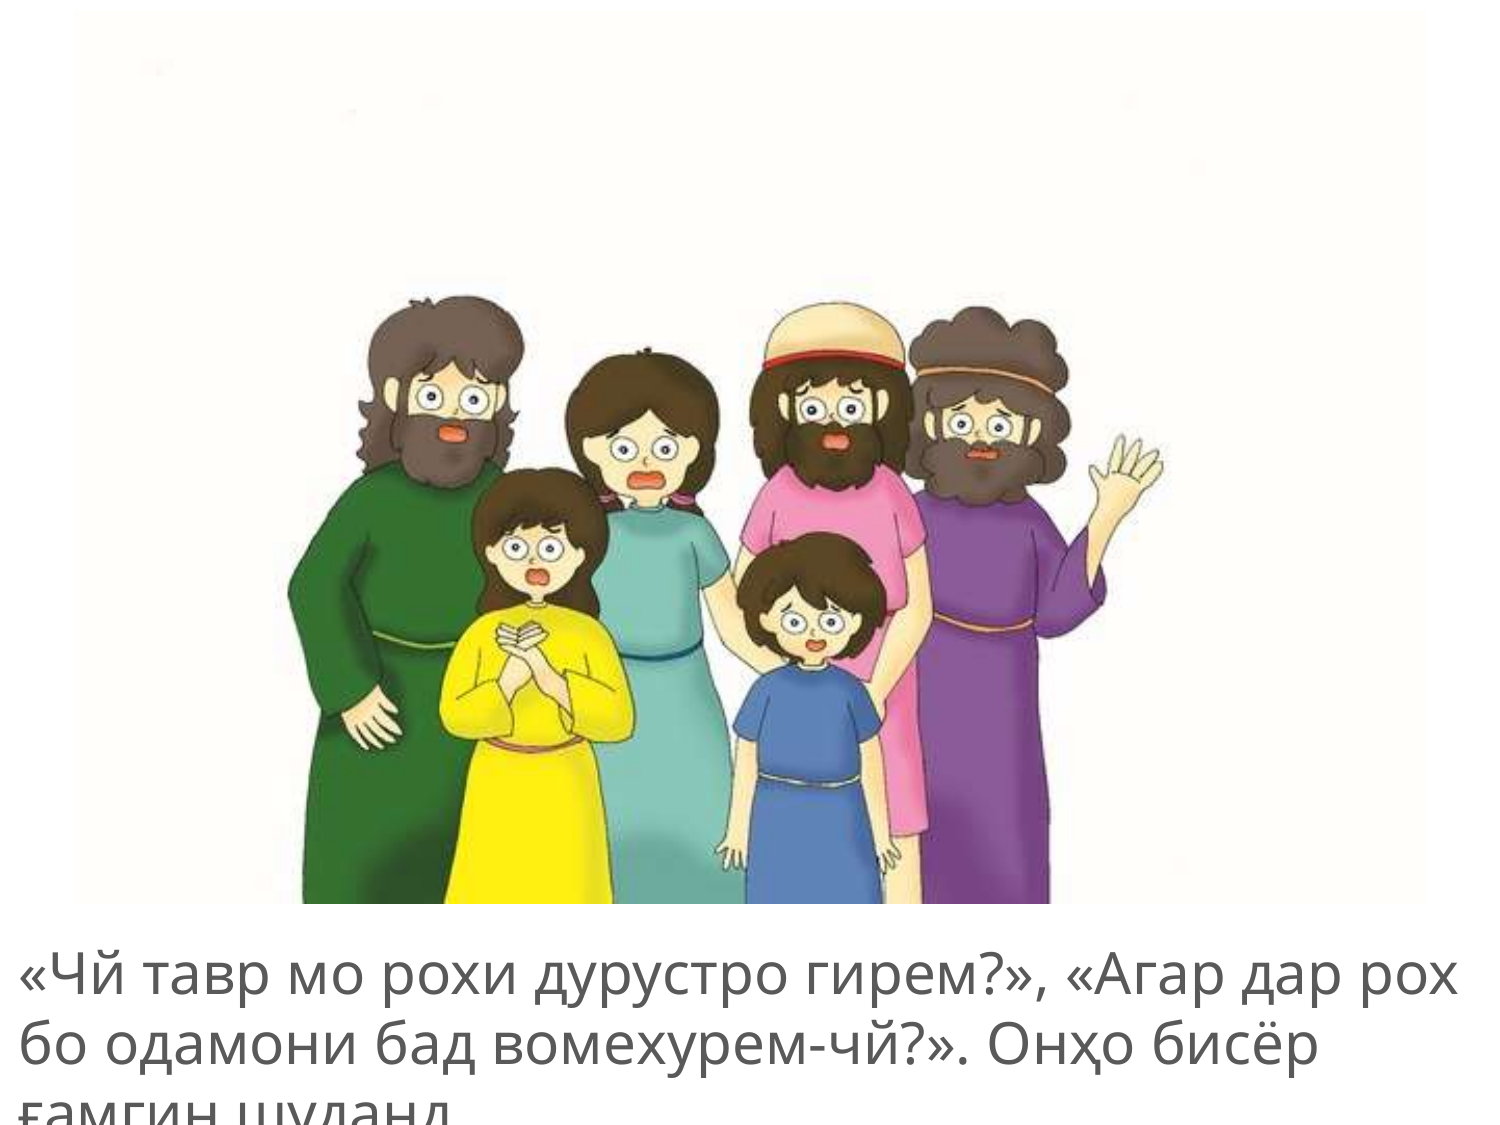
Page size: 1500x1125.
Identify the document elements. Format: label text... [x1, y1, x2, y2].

picture [74, 10, 1426, 905]
text_box «Чй тавр мо рохи дурустро гирем?», «Агар дар рох бо одамони бад вомехурем-чй?». Онҳо бисёр ғамгин шуданд. [4, 928, 1475, 1125]
